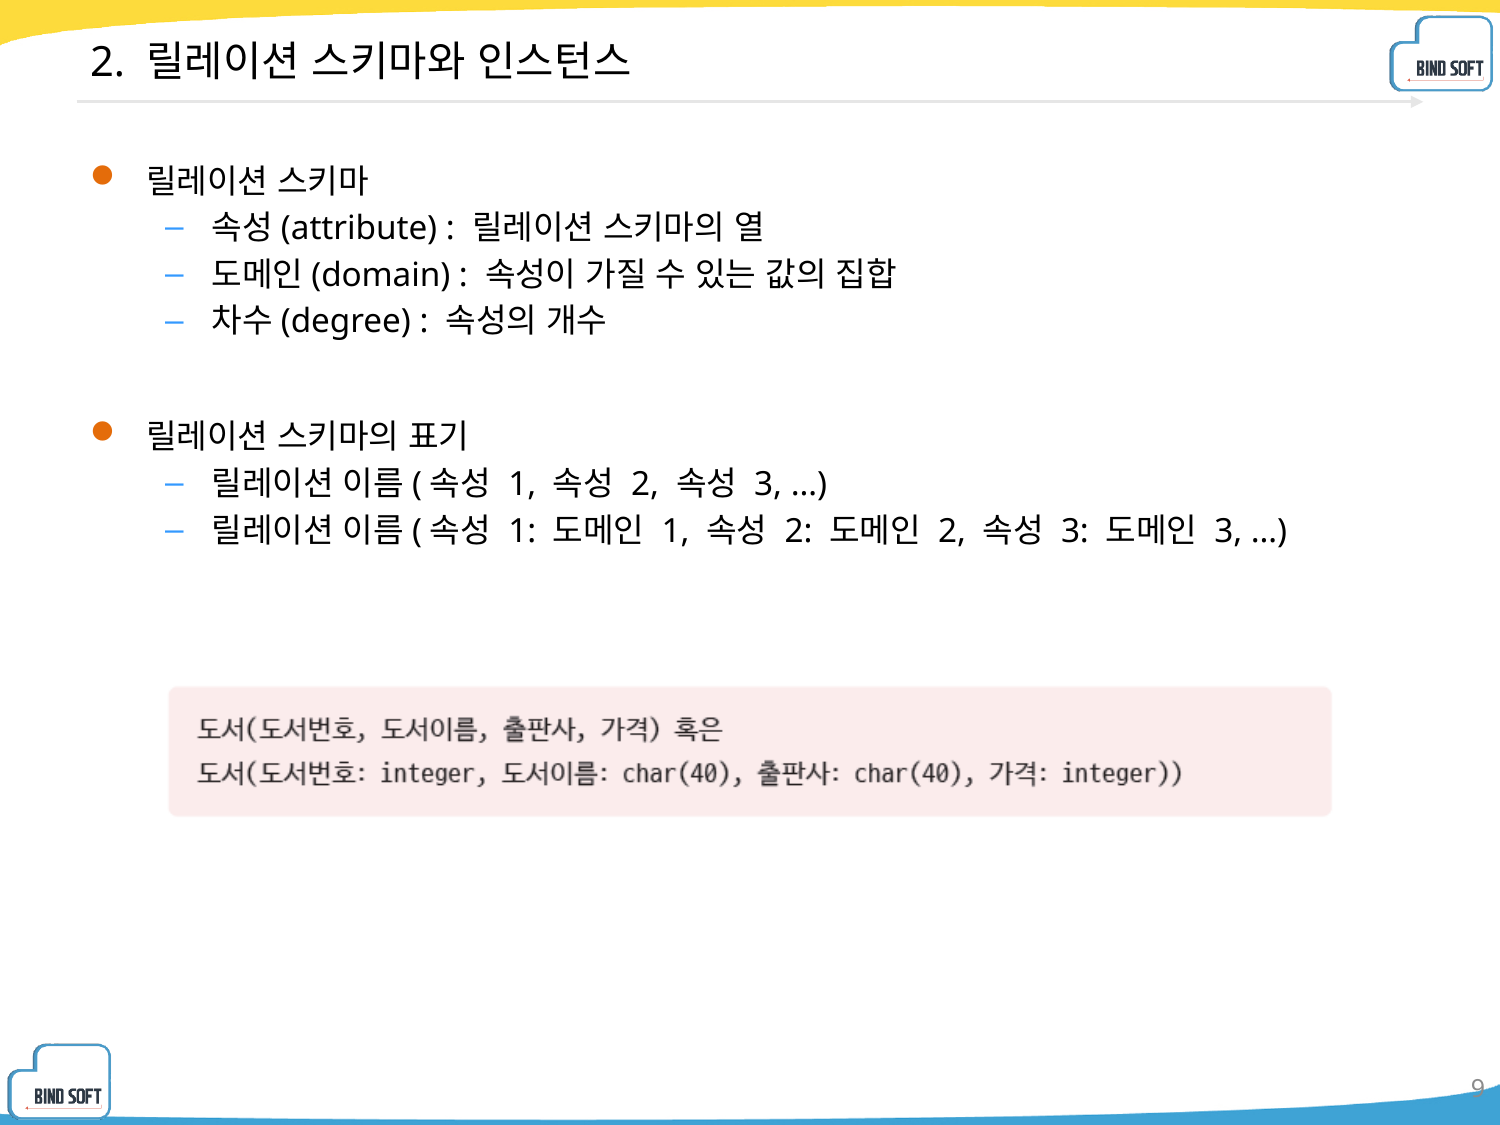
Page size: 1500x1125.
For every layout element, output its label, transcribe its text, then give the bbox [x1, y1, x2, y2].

picture [162, 680, 1337, 825]
picture [0, 0, 1500, 96]
slide_number 9 [1149, 1068, 1500, 1111]
title 2. 릴레이션 스키마와 인스턴스 [75, 11, 1425, 108]
picture [0, 1003, 1500, 1125]
list 릴레이션 스키마 속성(attribute) : 릴레이션 스키마의 열 도메인(domain) : 속성이 가질 수 있는 값의 집합 차수(degree) : 속성의 개수 릴레이션 스키마의 표기 릴레이션 이름(속성 1, 속성 2, 속성 3, …) 릴레이션 이름(속성 1: 도메인 1, 속성 2: 도메인 2, 속성 3: 도메인 3, …) [75, 152, 1425, 806]
